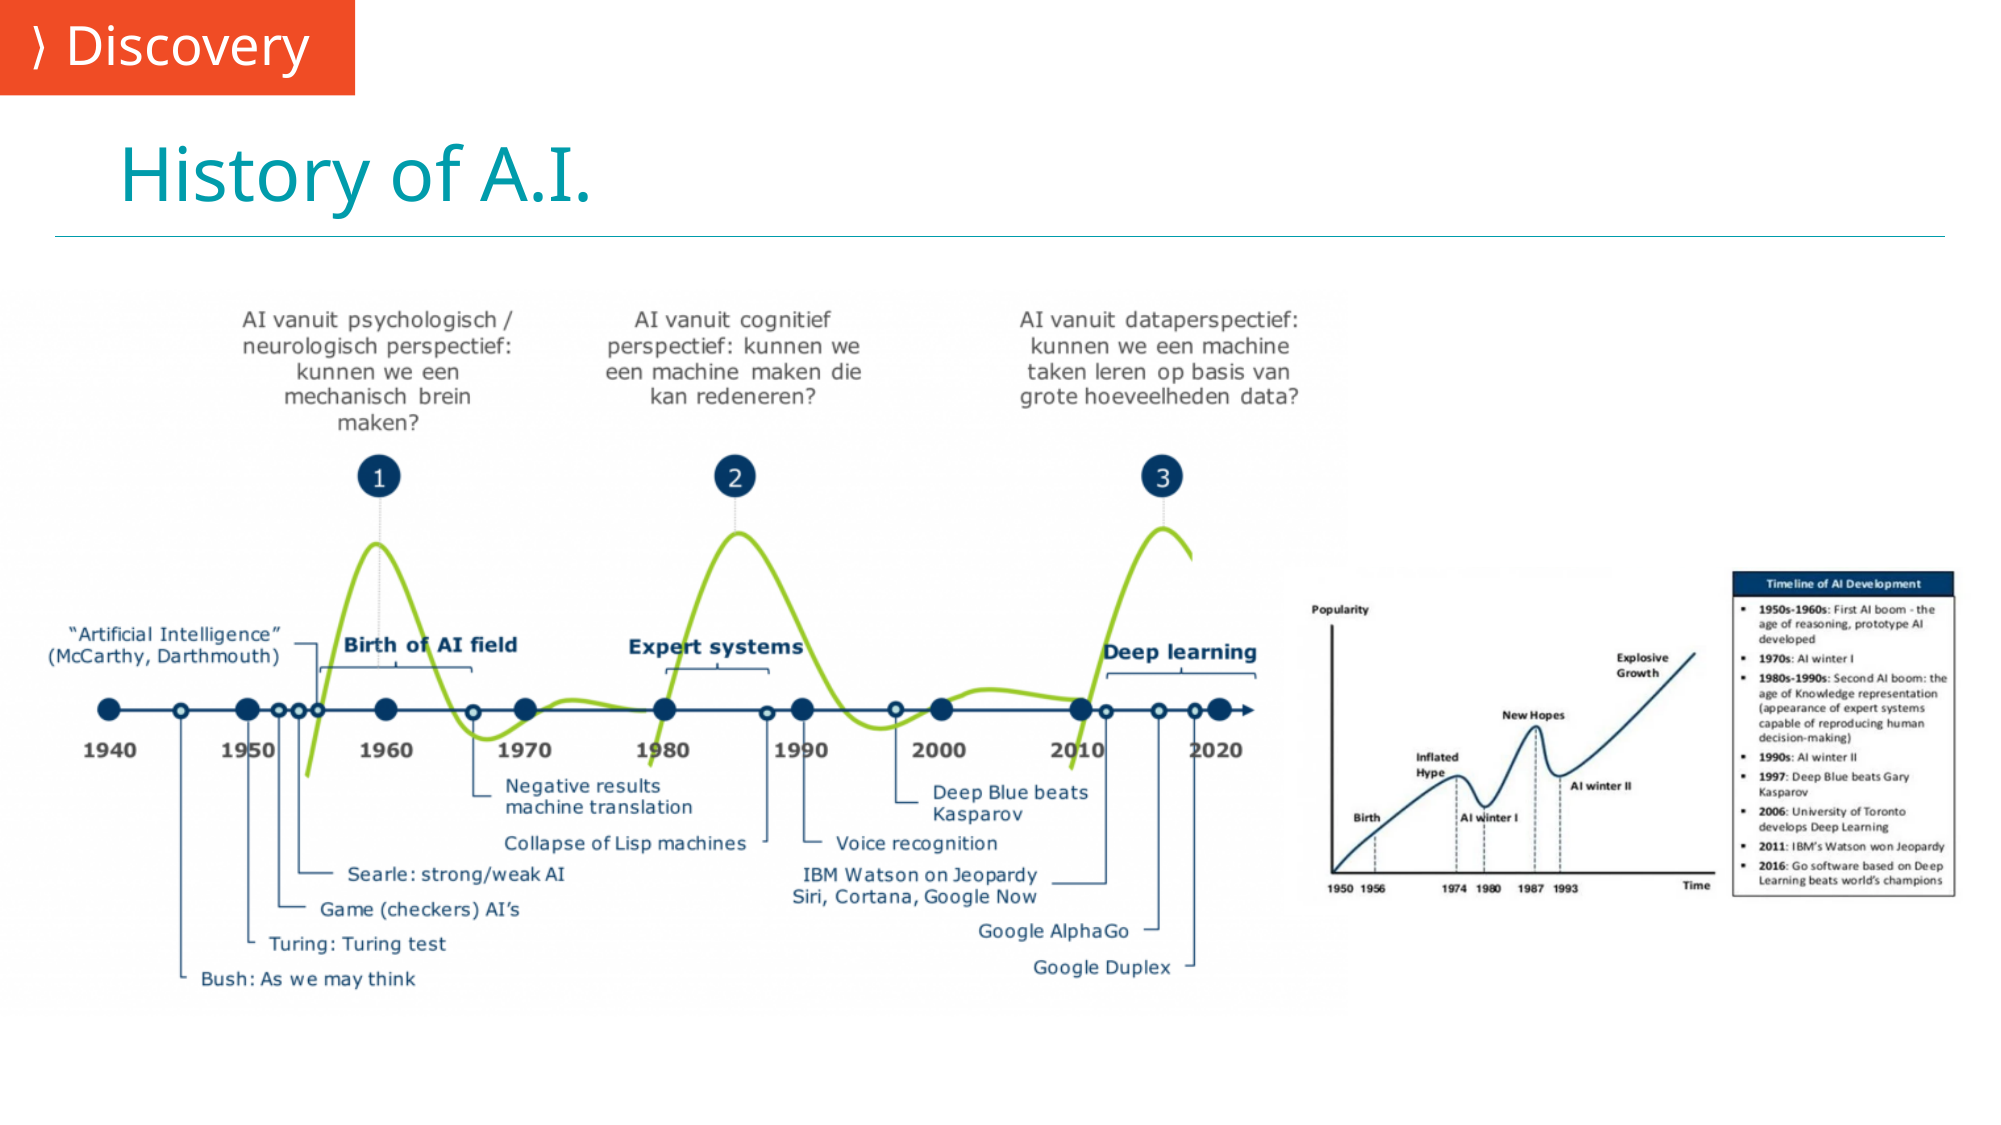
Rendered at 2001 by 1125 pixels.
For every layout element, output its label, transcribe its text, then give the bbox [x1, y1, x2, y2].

picture [0, 289, 1995, 1017]
list Discovery [0, 0, 356, 96]
title History of A.I. [0, 93, 2000, 236]
